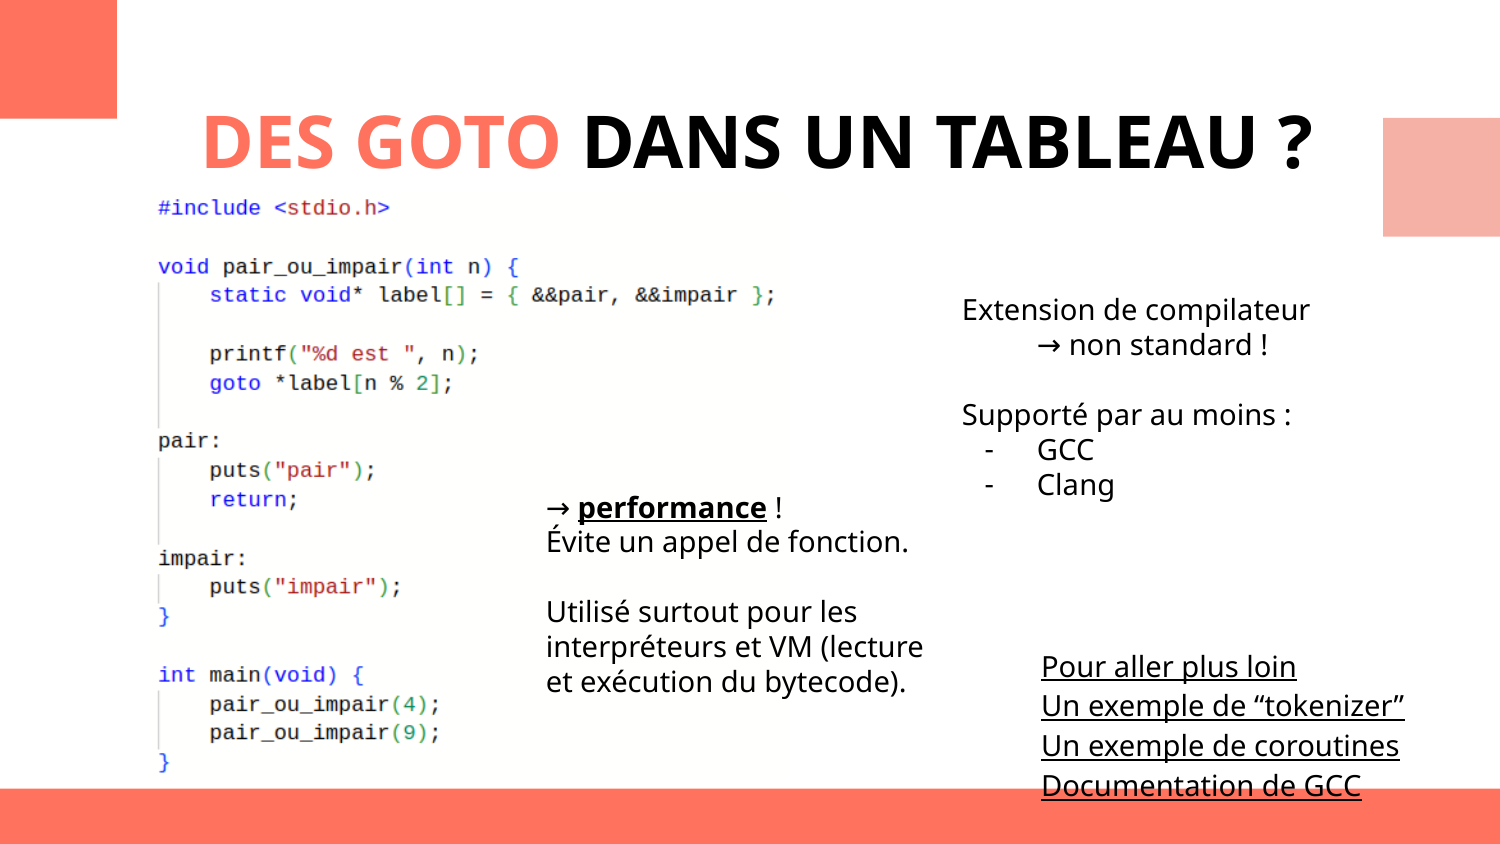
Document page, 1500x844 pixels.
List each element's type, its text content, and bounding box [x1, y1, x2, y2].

text_box Extension de compilateur → non standard ! Supporté par au moins : GCC Clang [946, 276, 1432, 543]
text_box Pour aller plus loin Un exemple de “tokenizer” Un exemple de coroutines Documentation de GCC [1025, 632, 1500, 794]
title DES GOTO DANS UN TABLEAU ? [105, 102, 1410, 177]
text_box → performance ! Évite un appel de fonction. Utilisé surtout pour les interpréteurs et VM (lecture et exécution du bytecode). [794, 473, 970, 709]
picture [148, 193, 789, 780]
